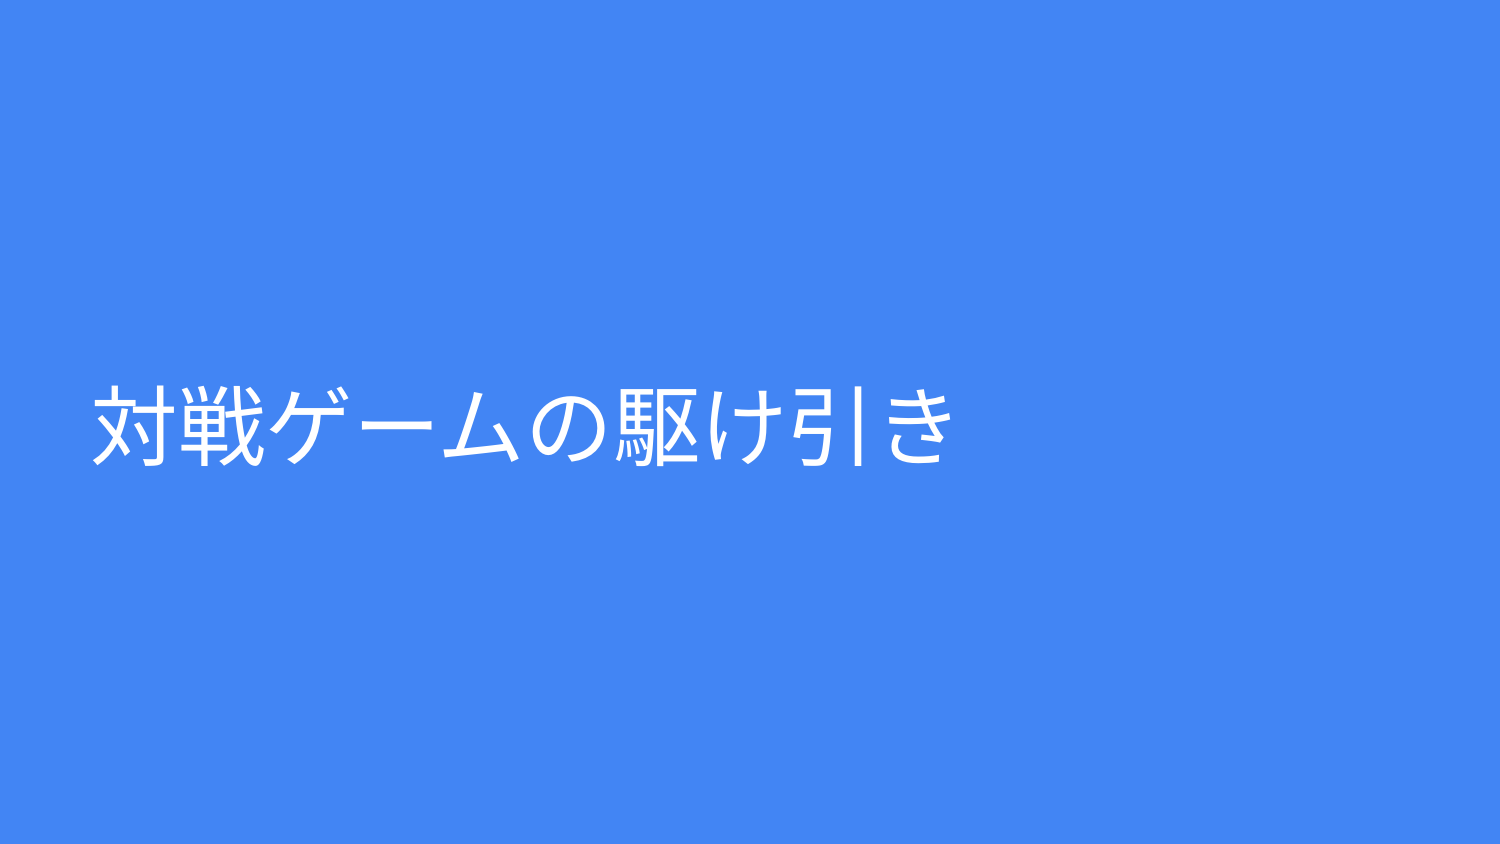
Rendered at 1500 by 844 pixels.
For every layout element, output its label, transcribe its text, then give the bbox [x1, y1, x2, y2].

title 対戦ゲームの駆け引き [75, 338, 1425, 505]
